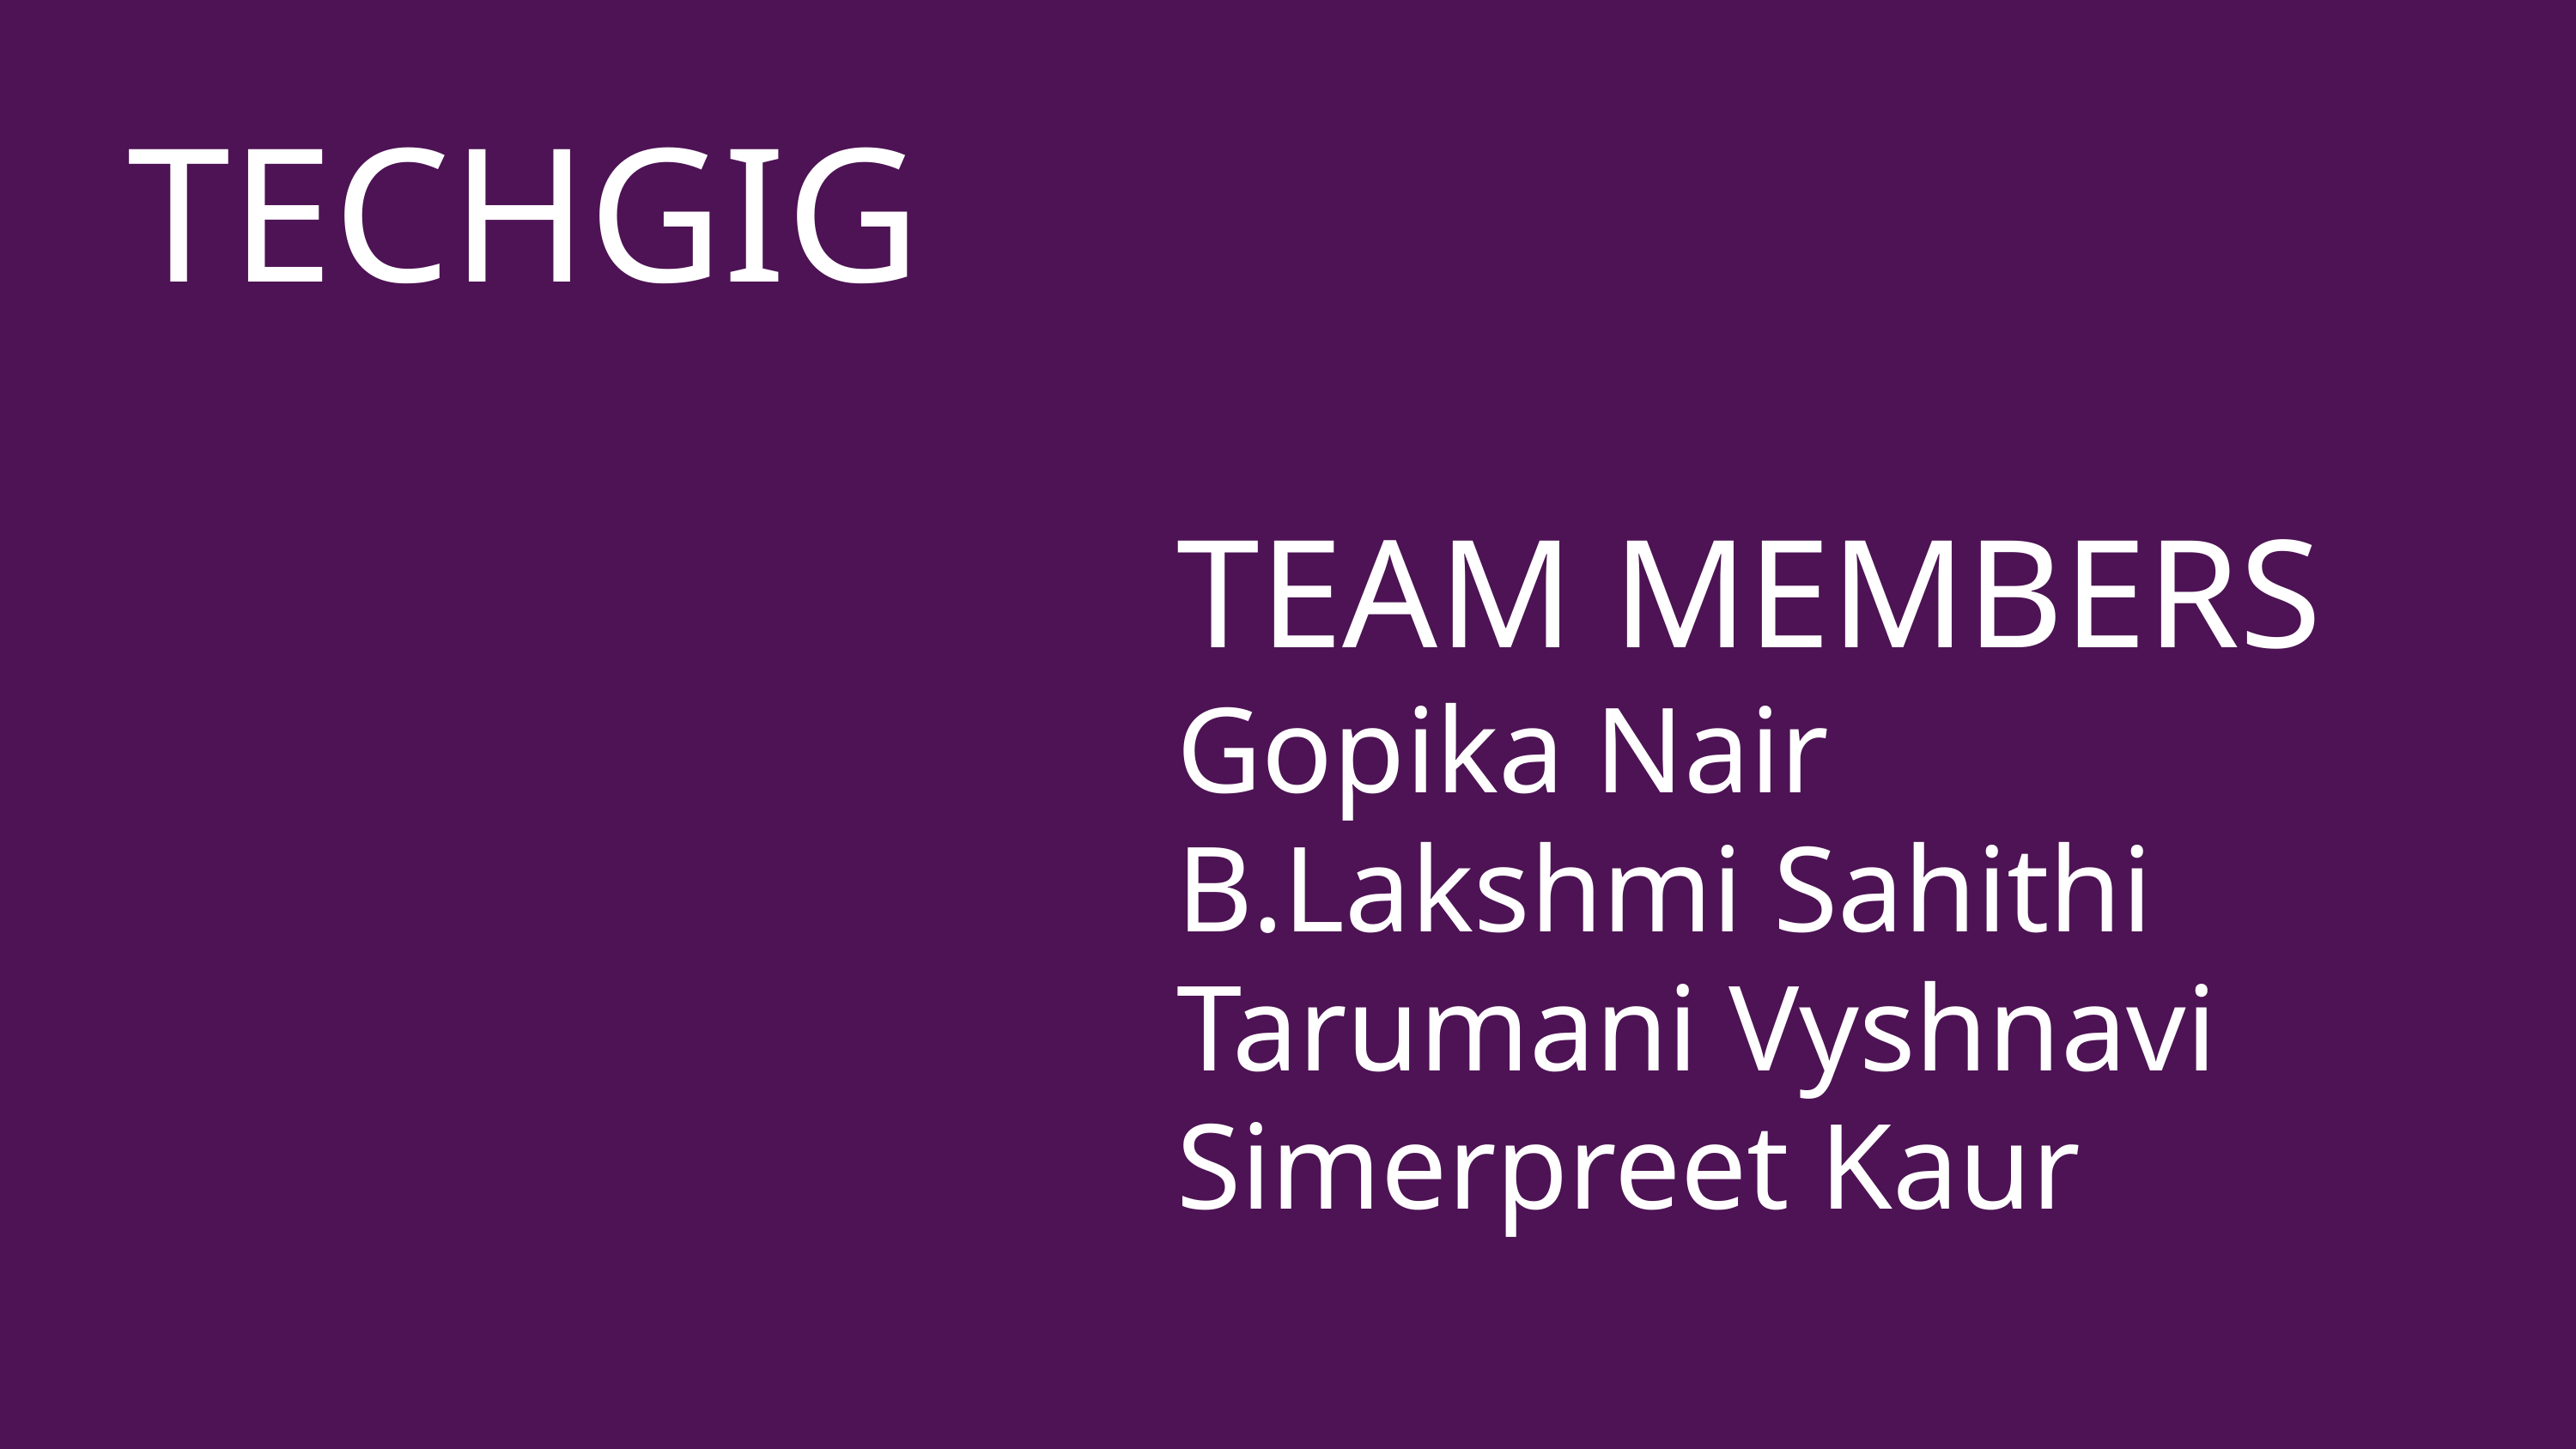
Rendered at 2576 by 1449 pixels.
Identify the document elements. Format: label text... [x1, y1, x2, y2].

text_box TEAM MEMBERS Gopika Nair B.Lakshmi Sahithi Tarumani Vyshnavi Simerpreet Kaur [1176, 501, 2331, 1234]
text_box TECHGIG [115, 100, 934, 320]
